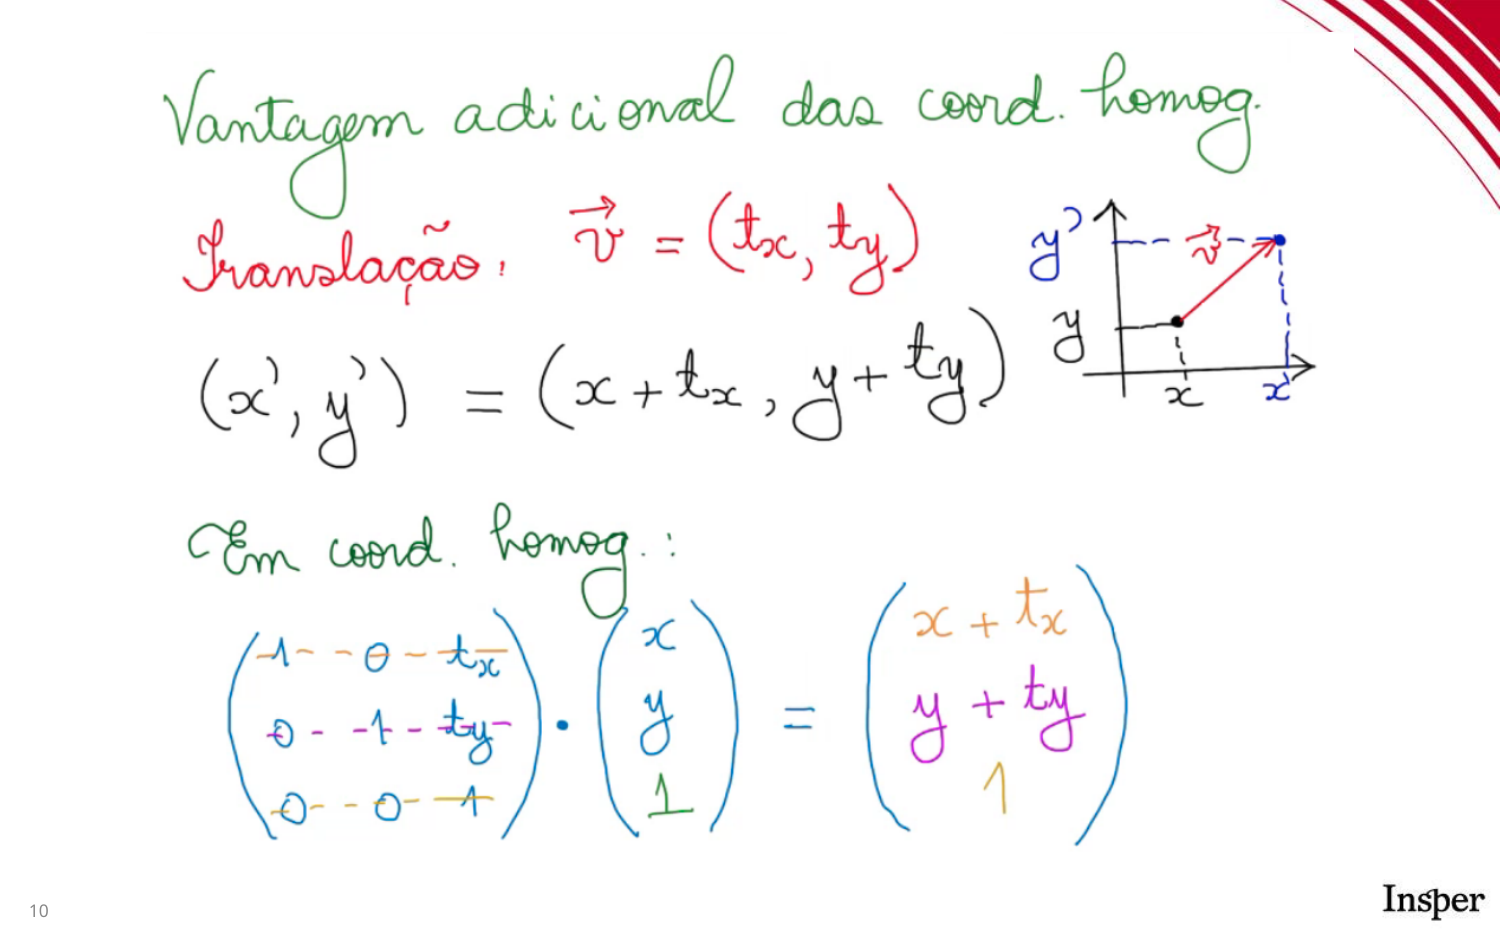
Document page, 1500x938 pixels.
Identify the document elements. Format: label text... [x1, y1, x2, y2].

slide_number 10 [0, 887, 78, 938]
picture [145, 0, 1500, 938]
